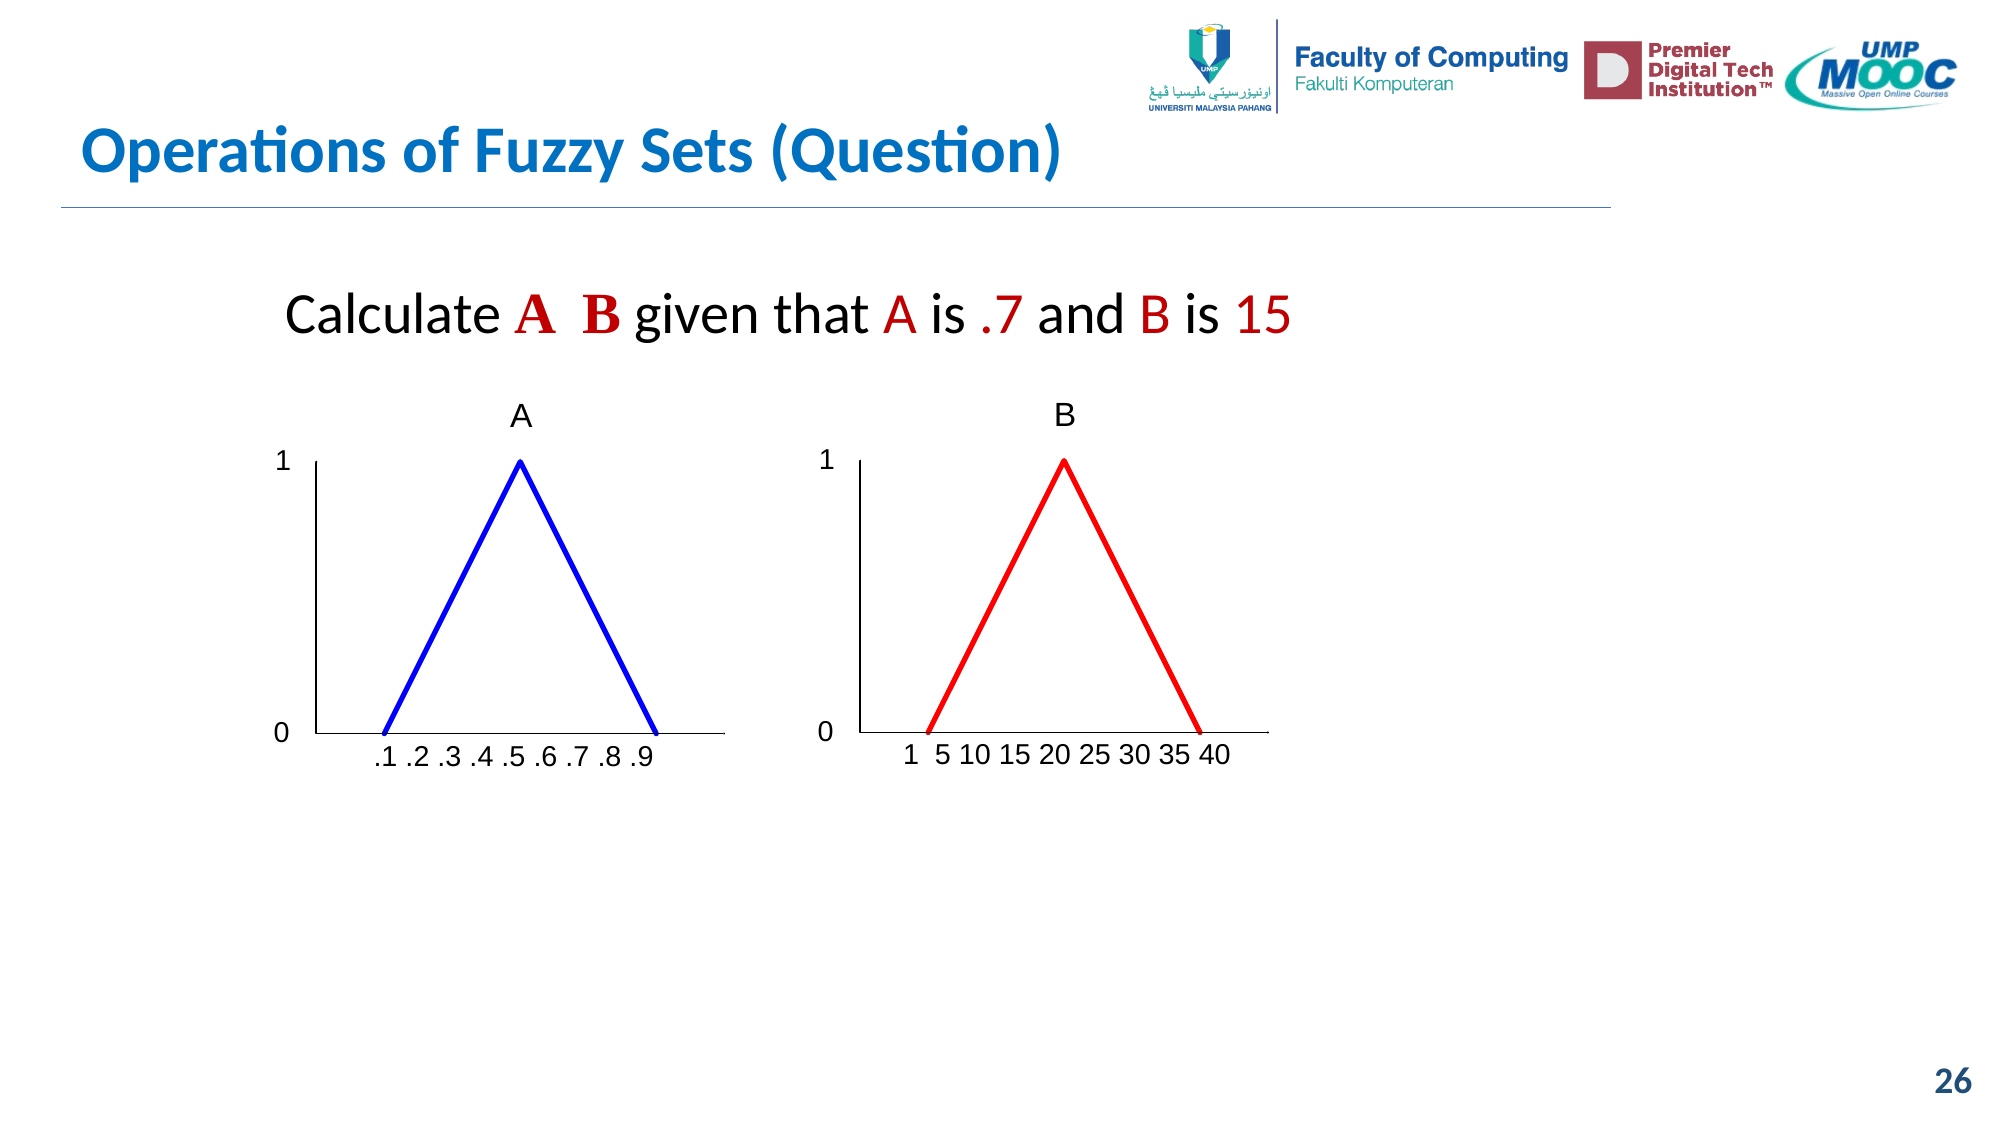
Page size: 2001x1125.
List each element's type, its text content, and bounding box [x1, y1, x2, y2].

text_box 26 [1919, 1049, 1988, 1109]
text_box Operations of Fuzzy Sets (Question) [66, 98, 1079, 193]
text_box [1140, 0, 2000, 132]
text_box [270, 388, 1271, 778]
